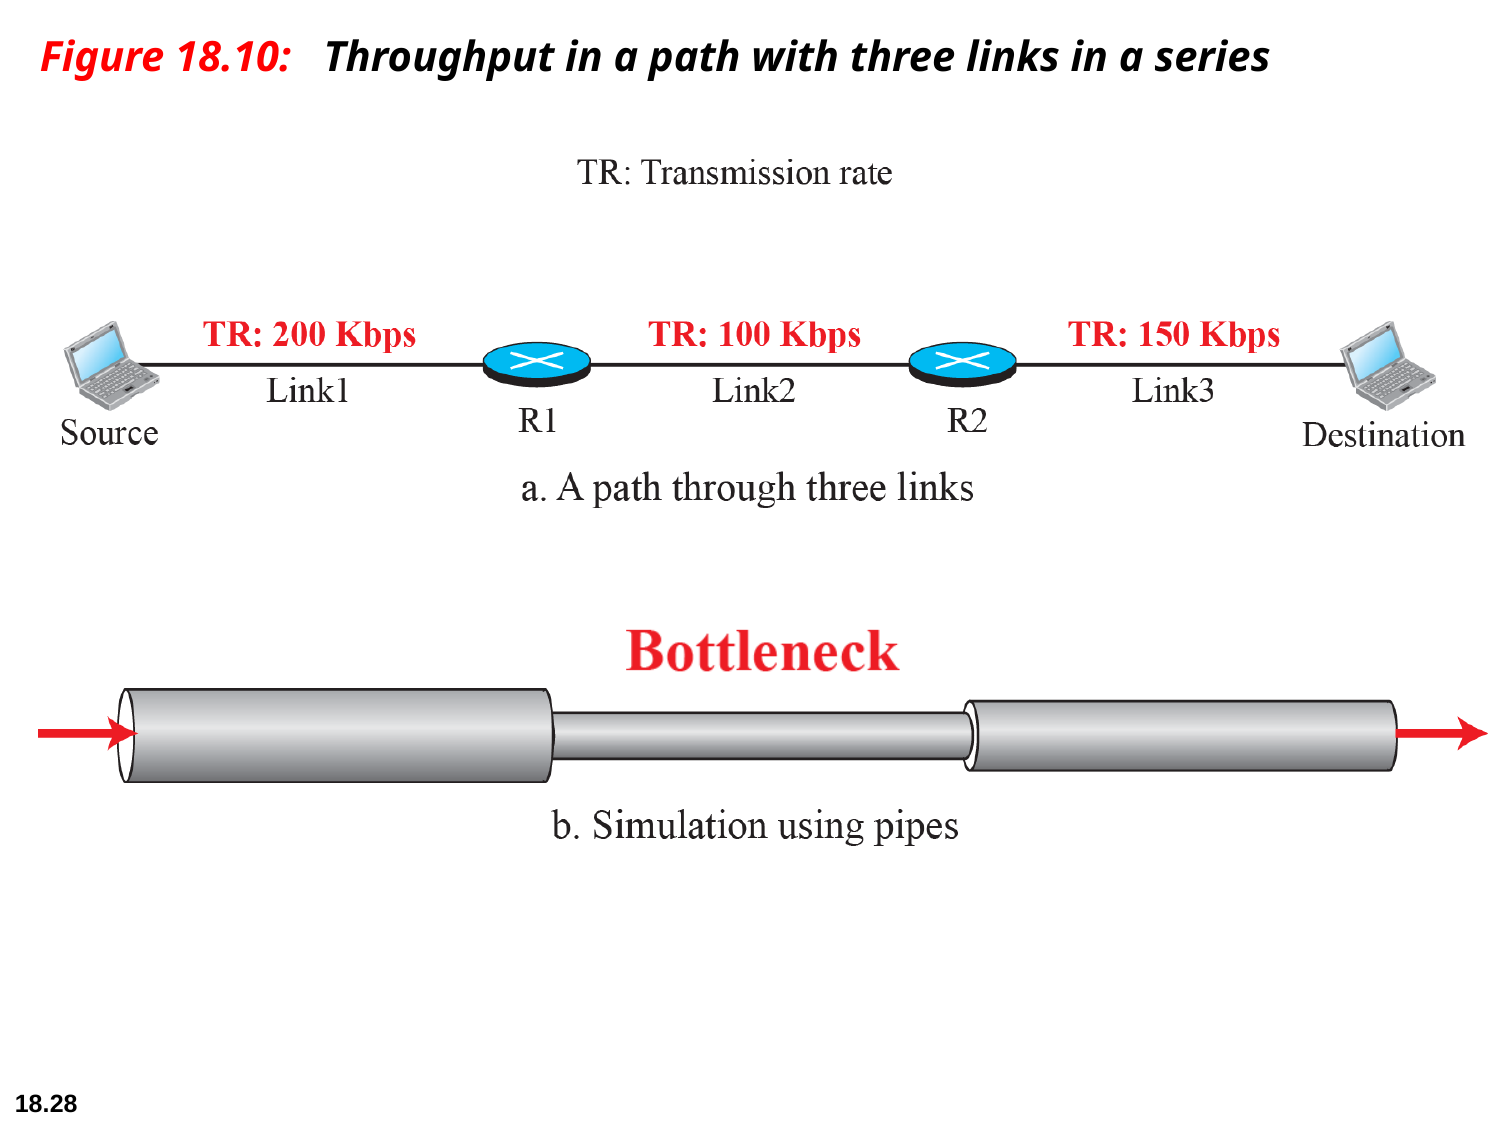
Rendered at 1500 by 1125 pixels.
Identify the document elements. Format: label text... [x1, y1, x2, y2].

picture [38, 620, 1488, 850]
text_box 18.7 [0, 1050, 313, 1125]
text_box Figure 18.10: Throughput in a path with three links in a series [24, 22, 1363, 87]
picture [575, 153, 893, 196]
picture [59, 316, 1475, 513]
